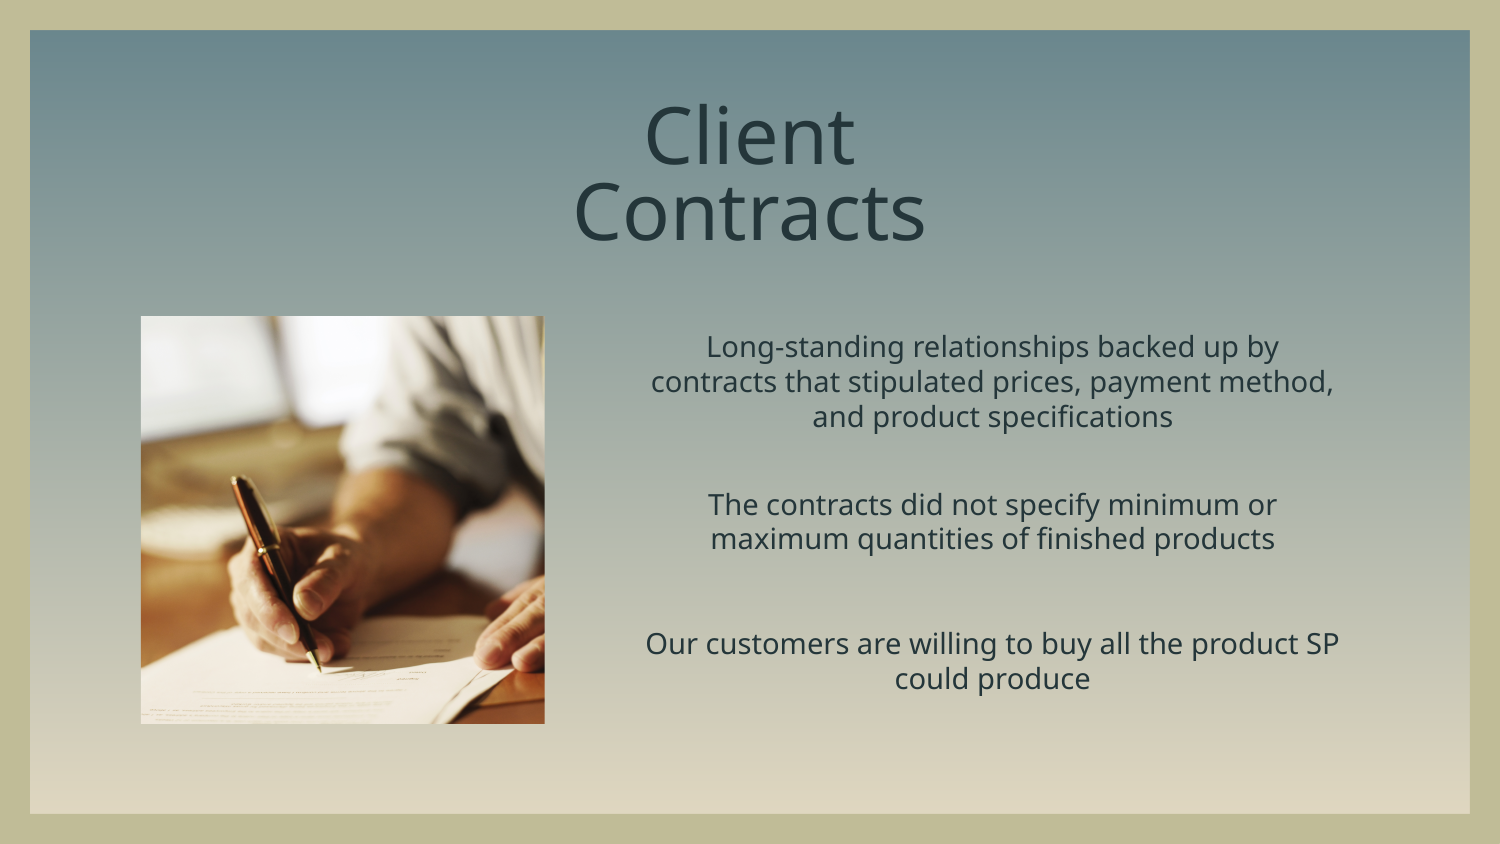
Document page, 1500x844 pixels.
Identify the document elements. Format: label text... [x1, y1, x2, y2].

title Client Contracts [314, 88, 1186, 273]
picture [140, 315, 545, 724]
text_box The contracts did not specify minimum or maximum quantities of finished products [626, 456, 1359, 585]
text_box Our customers are willing to buy all the product SP could produce [626, 596, 1359, 725]
subtitle Long-standing relationships backed up by contracts that stipulated prices, payment method, and product specifications [626, 317, 1359, 446]
